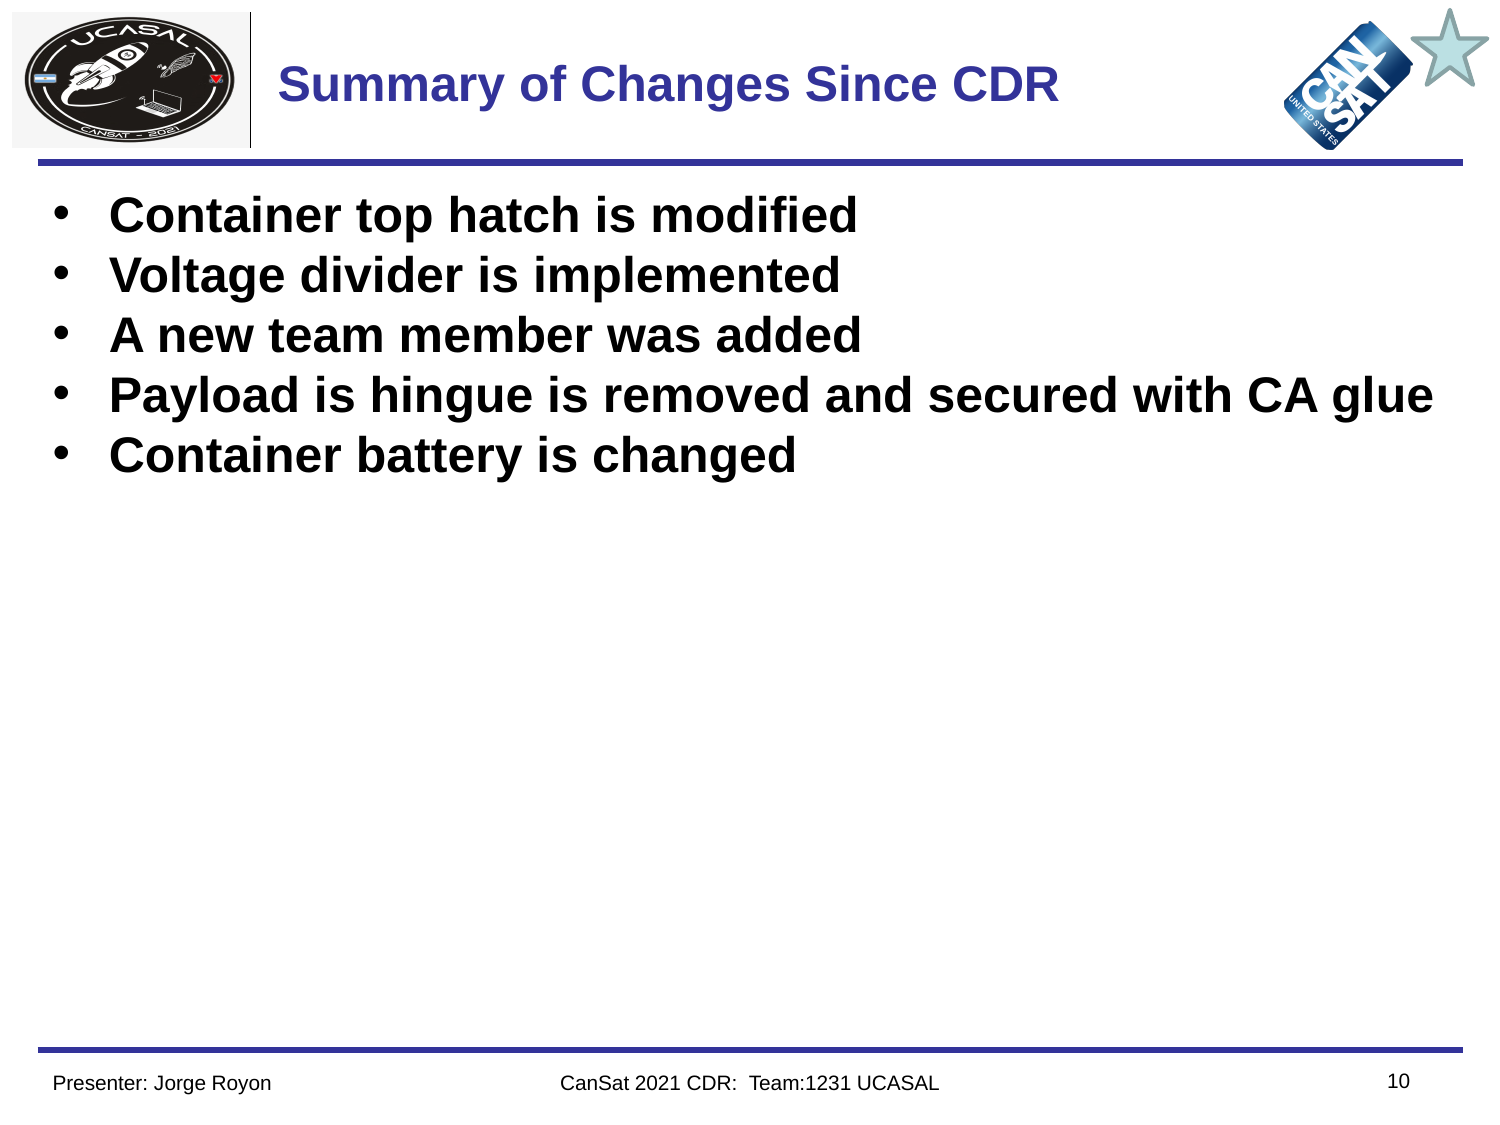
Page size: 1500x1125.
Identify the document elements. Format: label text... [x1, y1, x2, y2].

text_box [1412, 9, 1488, 85]
list Container top hatch is modified Voltage divider is implemented A new team member was added Payload is hingue is removed and secured with CA glue Container battery is changed [37, 174, 1463, 1025]
title Summary of Changes Since CDR [262, 12, 1238, 150]
picture [12, 12, 250, 148]
slide_number ‹#› [1312, 1059, 1425, 1100]
picture [1284, 21, 1413, 150]
footer CanSat 2021 CDR: Team:1231 UCASAL [450, 1062, 1050, 1103]
text_box Presenter: Jorge Royon [37, 1062, 413, 1103]
